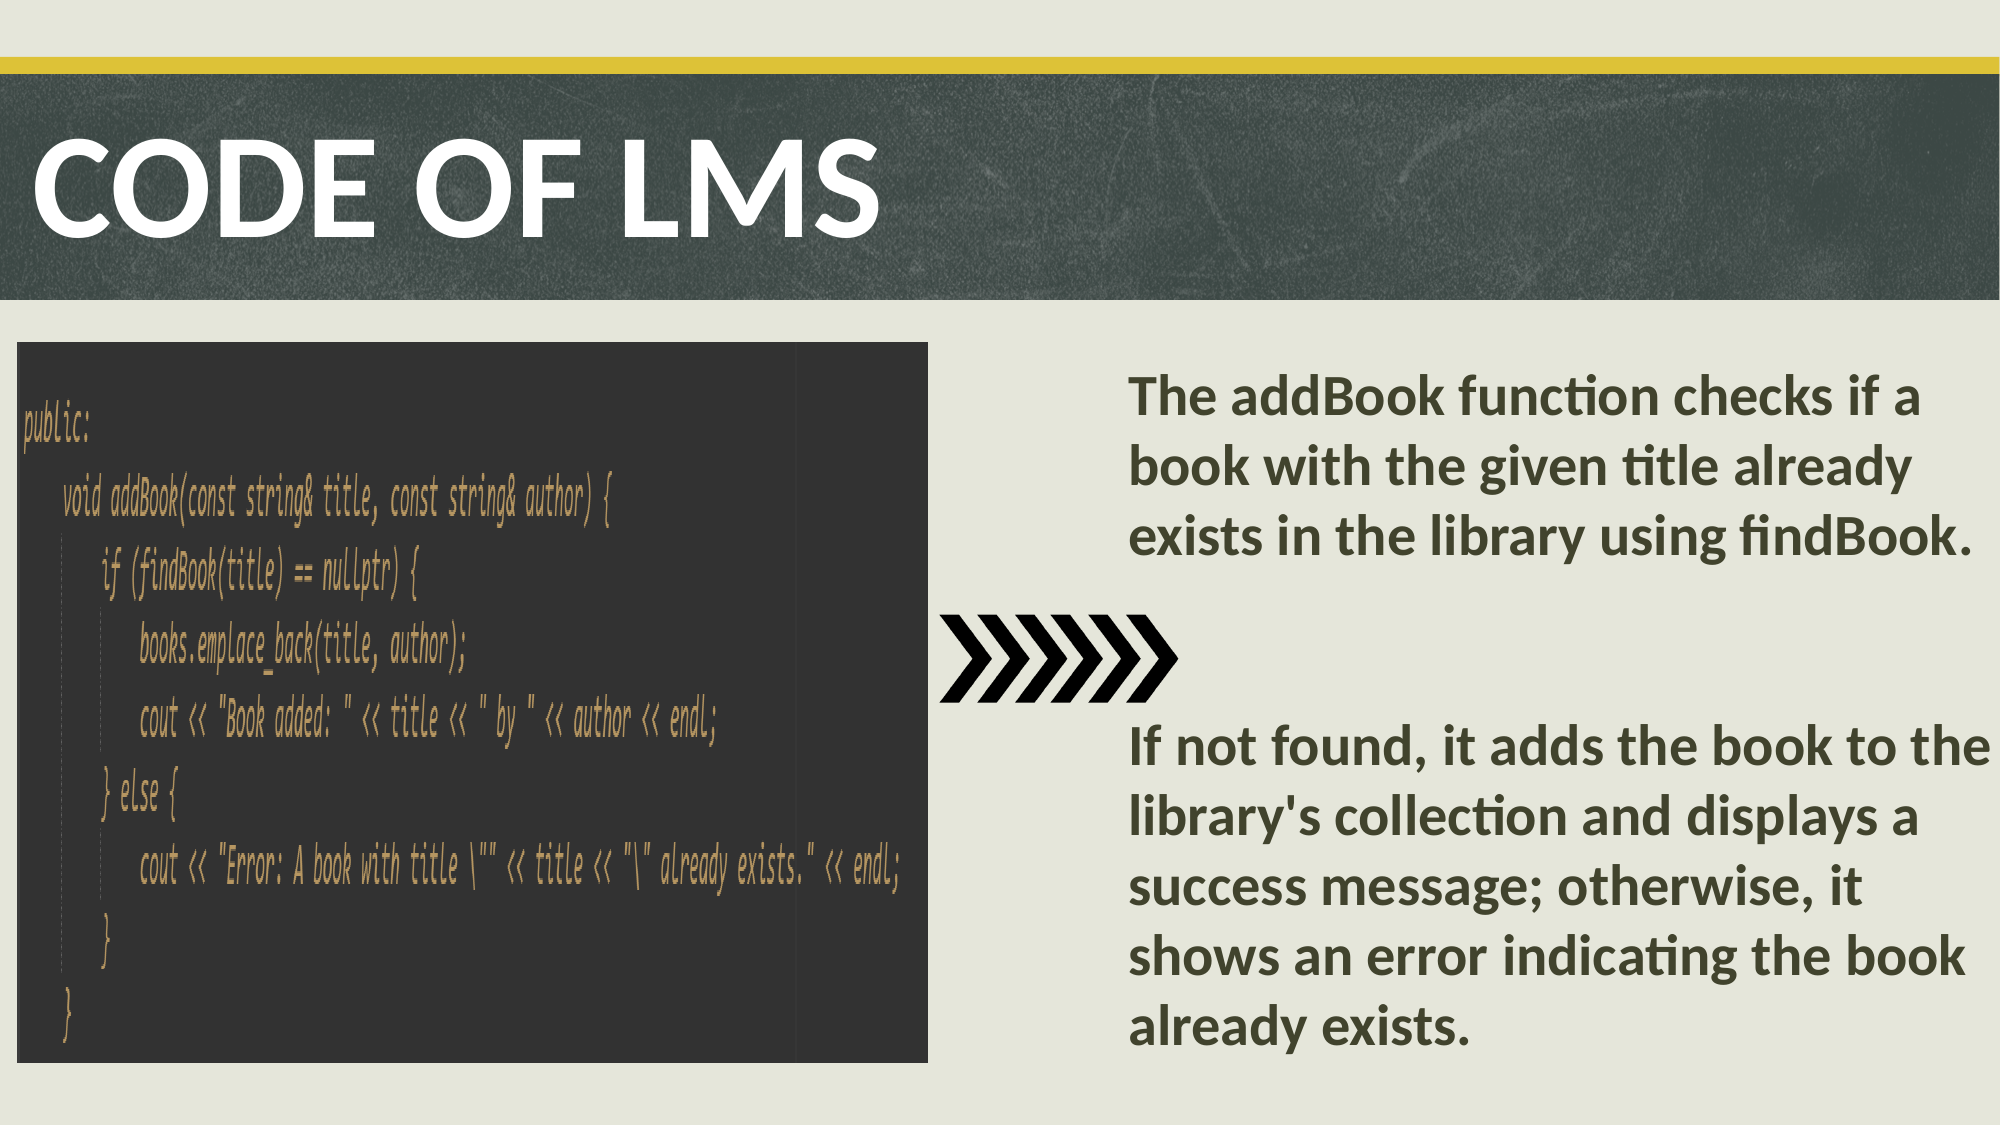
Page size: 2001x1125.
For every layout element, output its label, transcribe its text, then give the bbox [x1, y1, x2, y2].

title CODE OF LMS [17, 74, 1597, 298]
picture [17, 342, 1189, 1064]
picture [0, 74, 2000, 300]
text_box The addBook function checks if a book with the given title already exists in the library using findBook. If not found, it adds the book to the library's collection and displays a success message; otherwise, it shows an error indicating the book already exists. [1113, 349, 2000, 1065]
